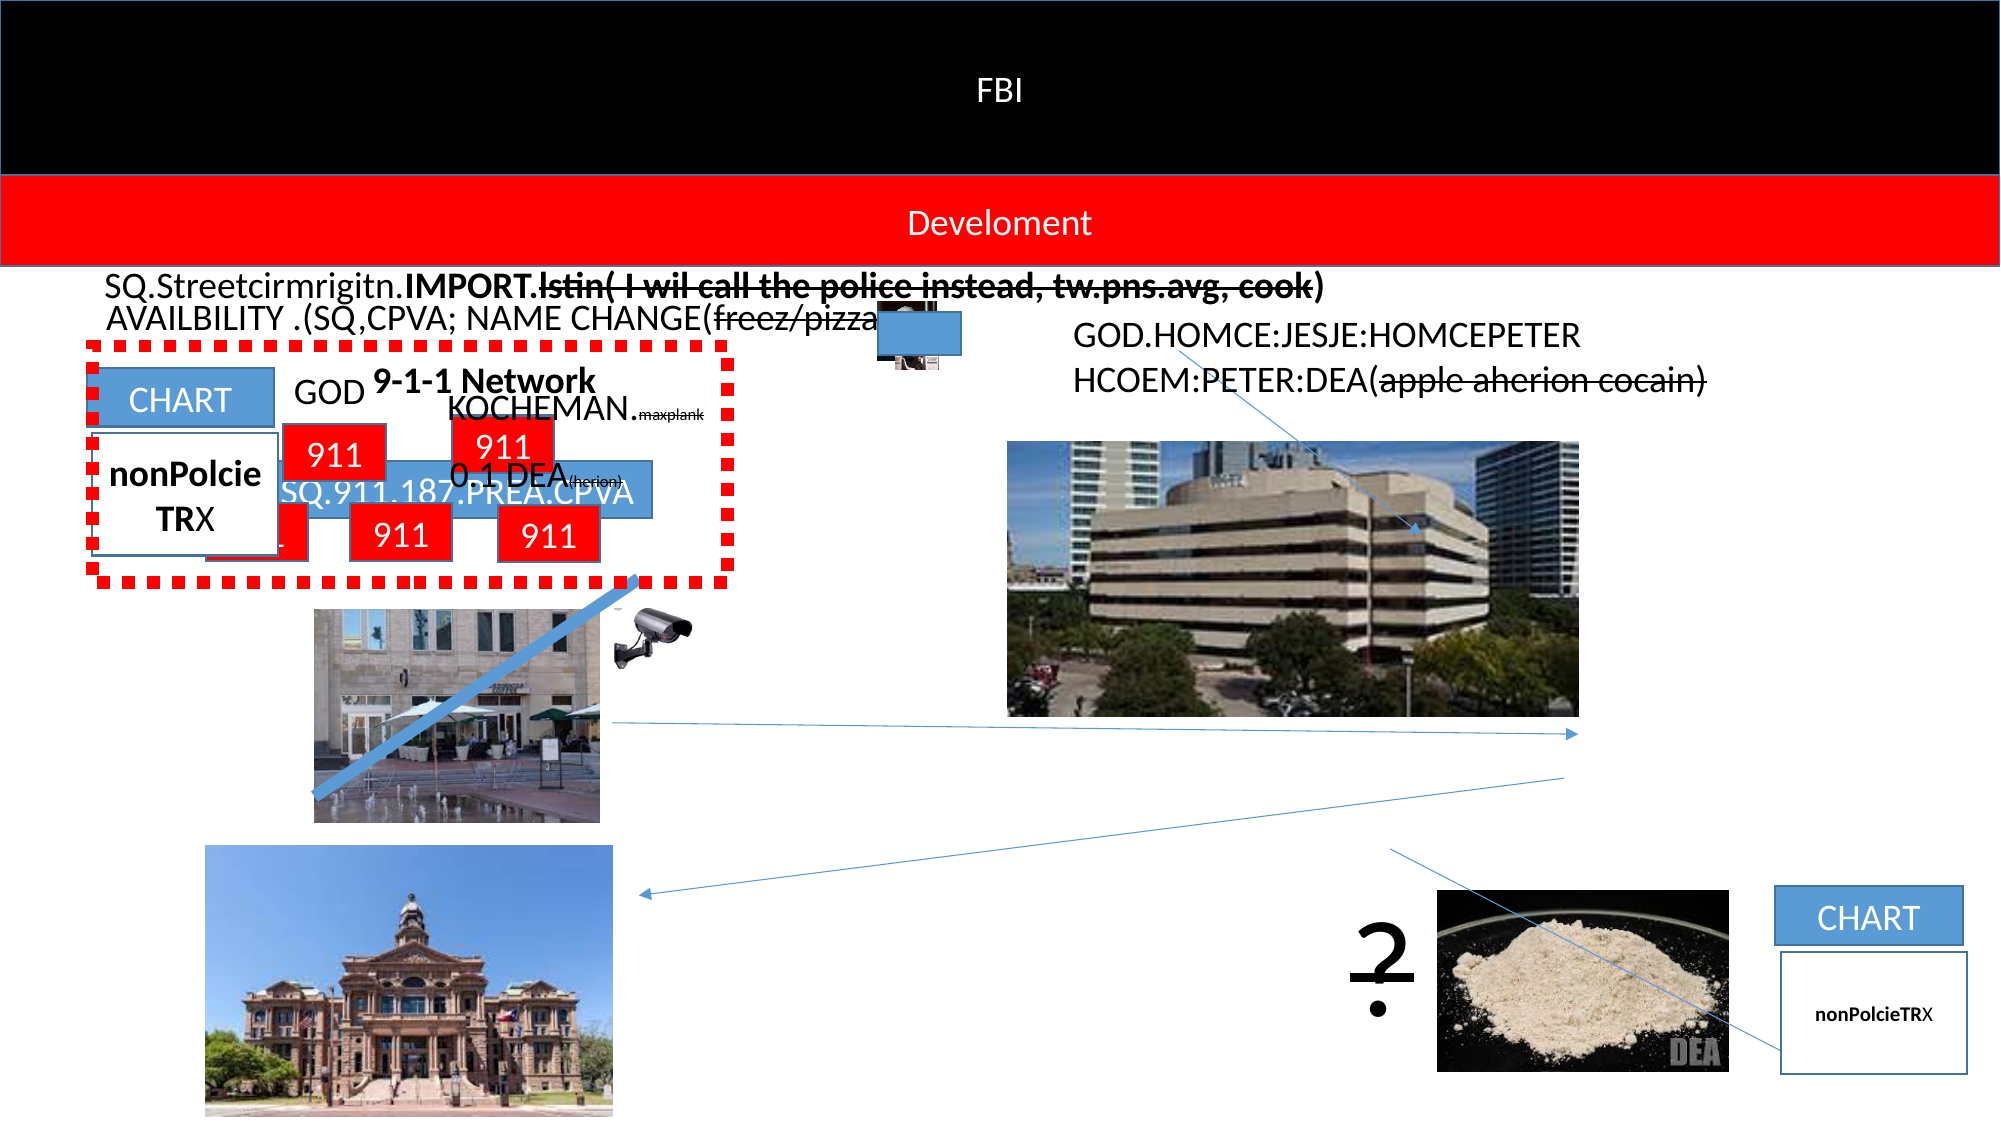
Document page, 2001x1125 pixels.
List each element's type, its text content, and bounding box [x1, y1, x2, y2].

picture [612, 608, 695, 669]
text_box ? [1335, 896, 1390, 1051]
text_box Develoment [0, 174, 2000, 267]
text_box CHART [86, 367, 92, 428]
picture [1007, 441, 1579, 717]
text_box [638, 778, 1564, 896]
text_box SQ.Streetcirmrigitn.IMPORT.lstin( I wil call the police instead, tw.pns.avg, cook) [89, 253, 1340, 314]
text_box AVAILBILITY .(SQ,CPVA; NAME CHANGE(freez/pizza)man [91, 285, 973, 345]
text_box GOD.HOMCE:JESJE:HOMCEPETER HCOEM:PETER:DEA(apple aherion cocain) [1058, 302, 1722, 408]
text_box nonPolcieTRX [1780, 951, 1968, 1075]
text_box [639, 722, 1579, 735]
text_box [1178, 350, 1422, 535]
picture [1437, 1053, 1729, 1072]
text_box FBI [0, 0, 2000, 174]
picture [205, 845, 613, 1117]
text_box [314, 578, 639, 797]
picture [877, 301, 939, 370]
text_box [1390, 848, 1786, 1053]
text_box [91, 345, 729, 584]
text_box [937, 311, 962, 356]
picture [314, 797, 600, 824]
text_box CHART [1786, 885, 1964, 946]
